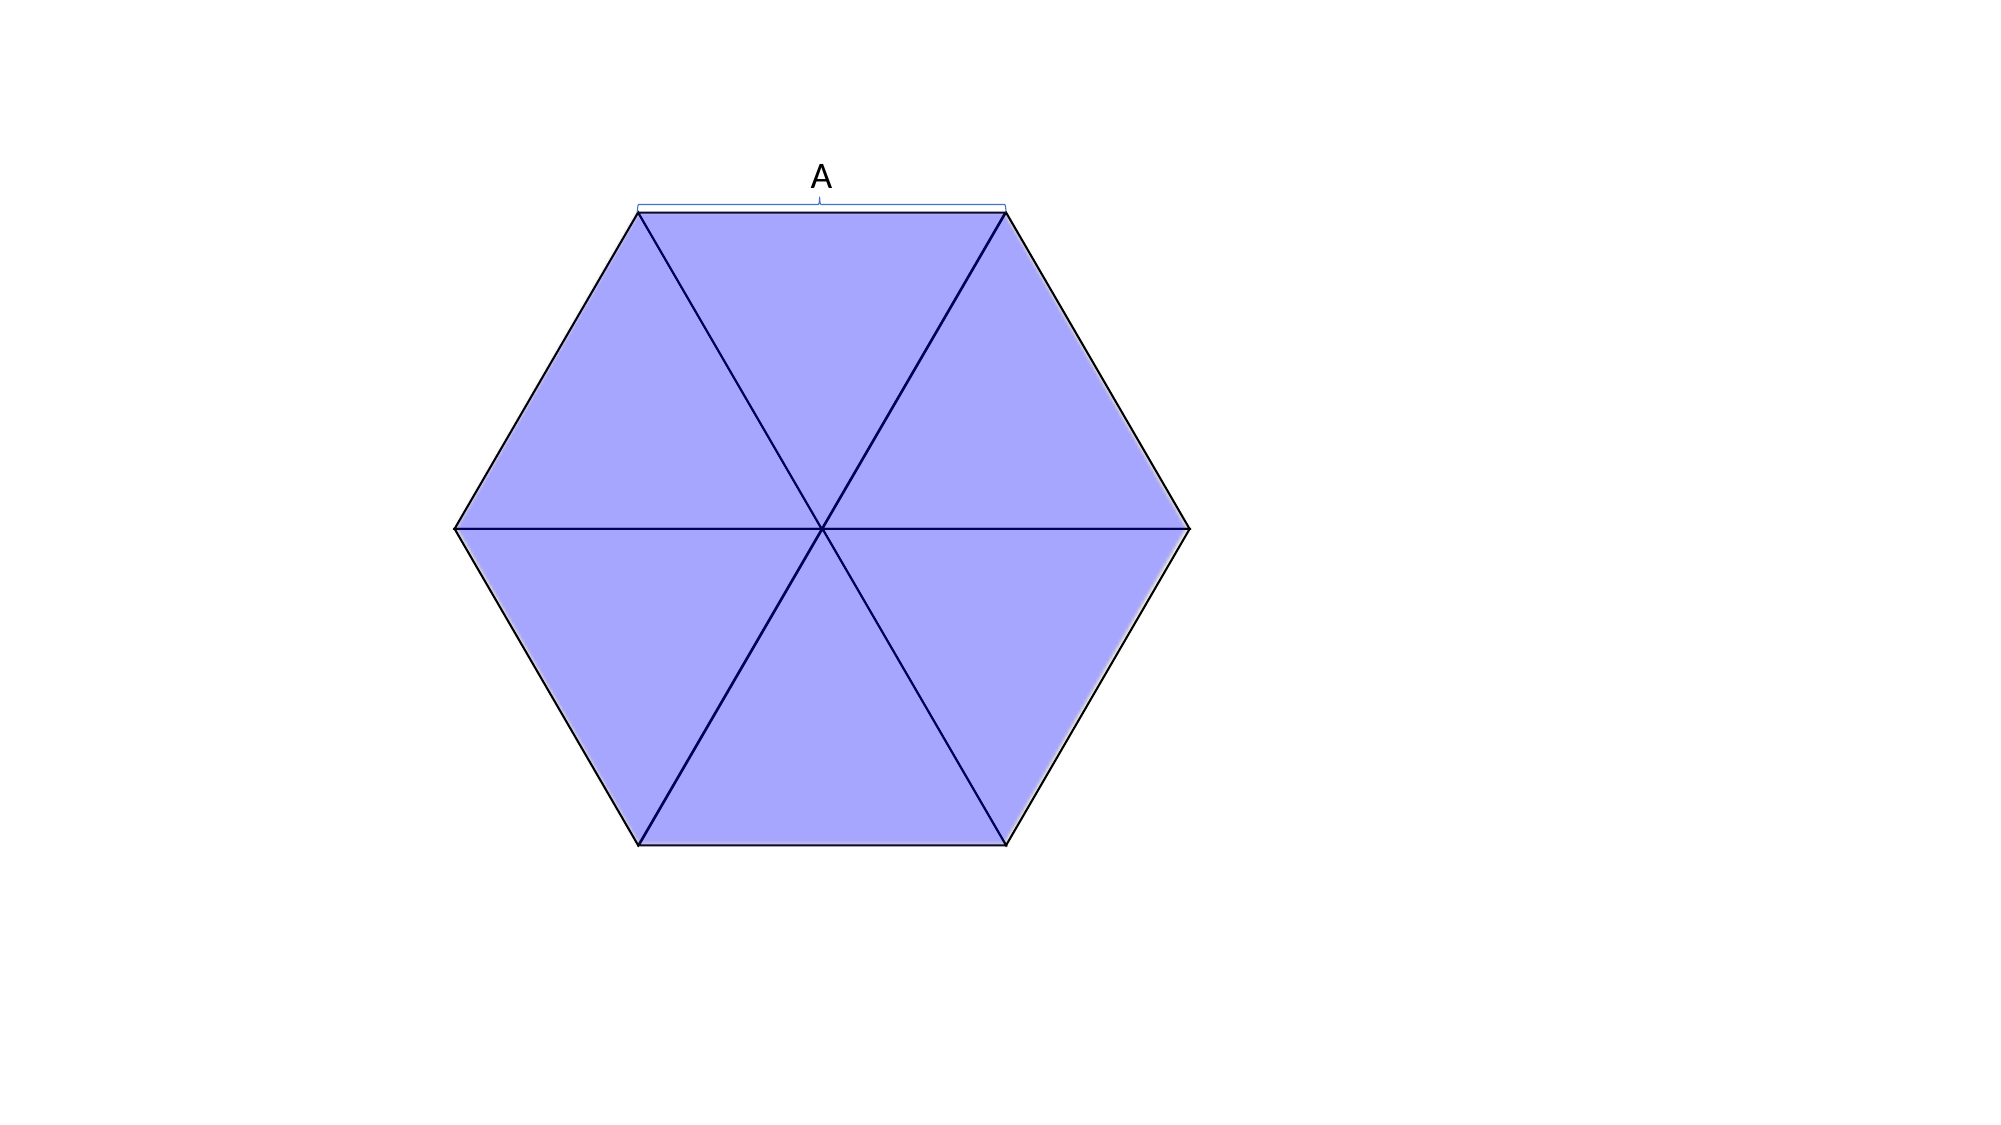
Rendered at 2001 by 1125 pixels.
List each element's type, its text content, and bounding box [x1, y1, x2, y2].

picture [455, 212, 1190, 846]
text_box A [795, 143, 848, 204]
text_box [636, 203, 1007, 212]
